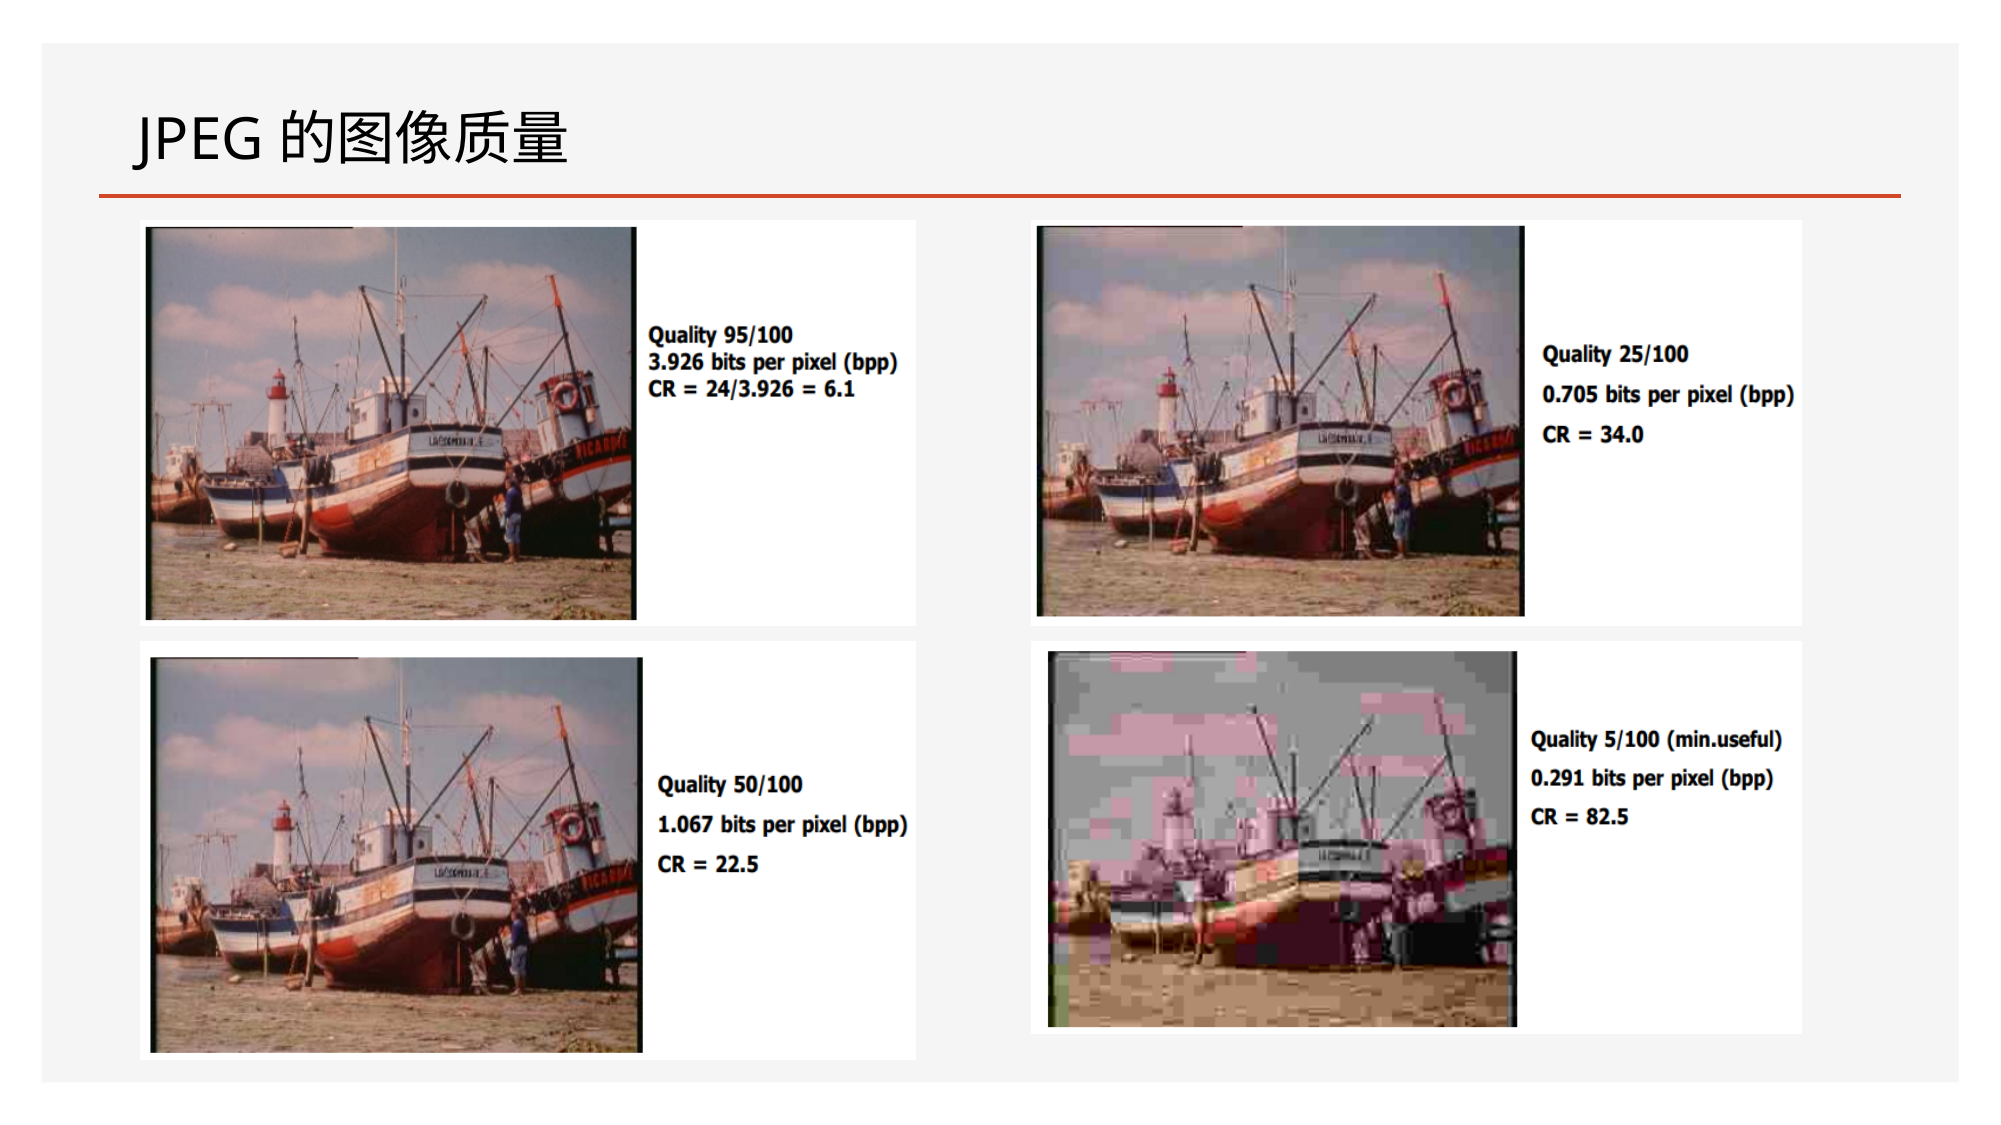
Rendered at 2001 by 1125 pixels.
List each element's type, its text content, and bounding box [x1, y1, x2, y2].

picture [140, 641, 916, 1060]
title JPEG的图像质量 [85, 73, 1214, 179]
picture [1031, 220, 1802, 626]
picture [140, 220, 916, 626]
picture [1031, 641, 1802, 1034]
